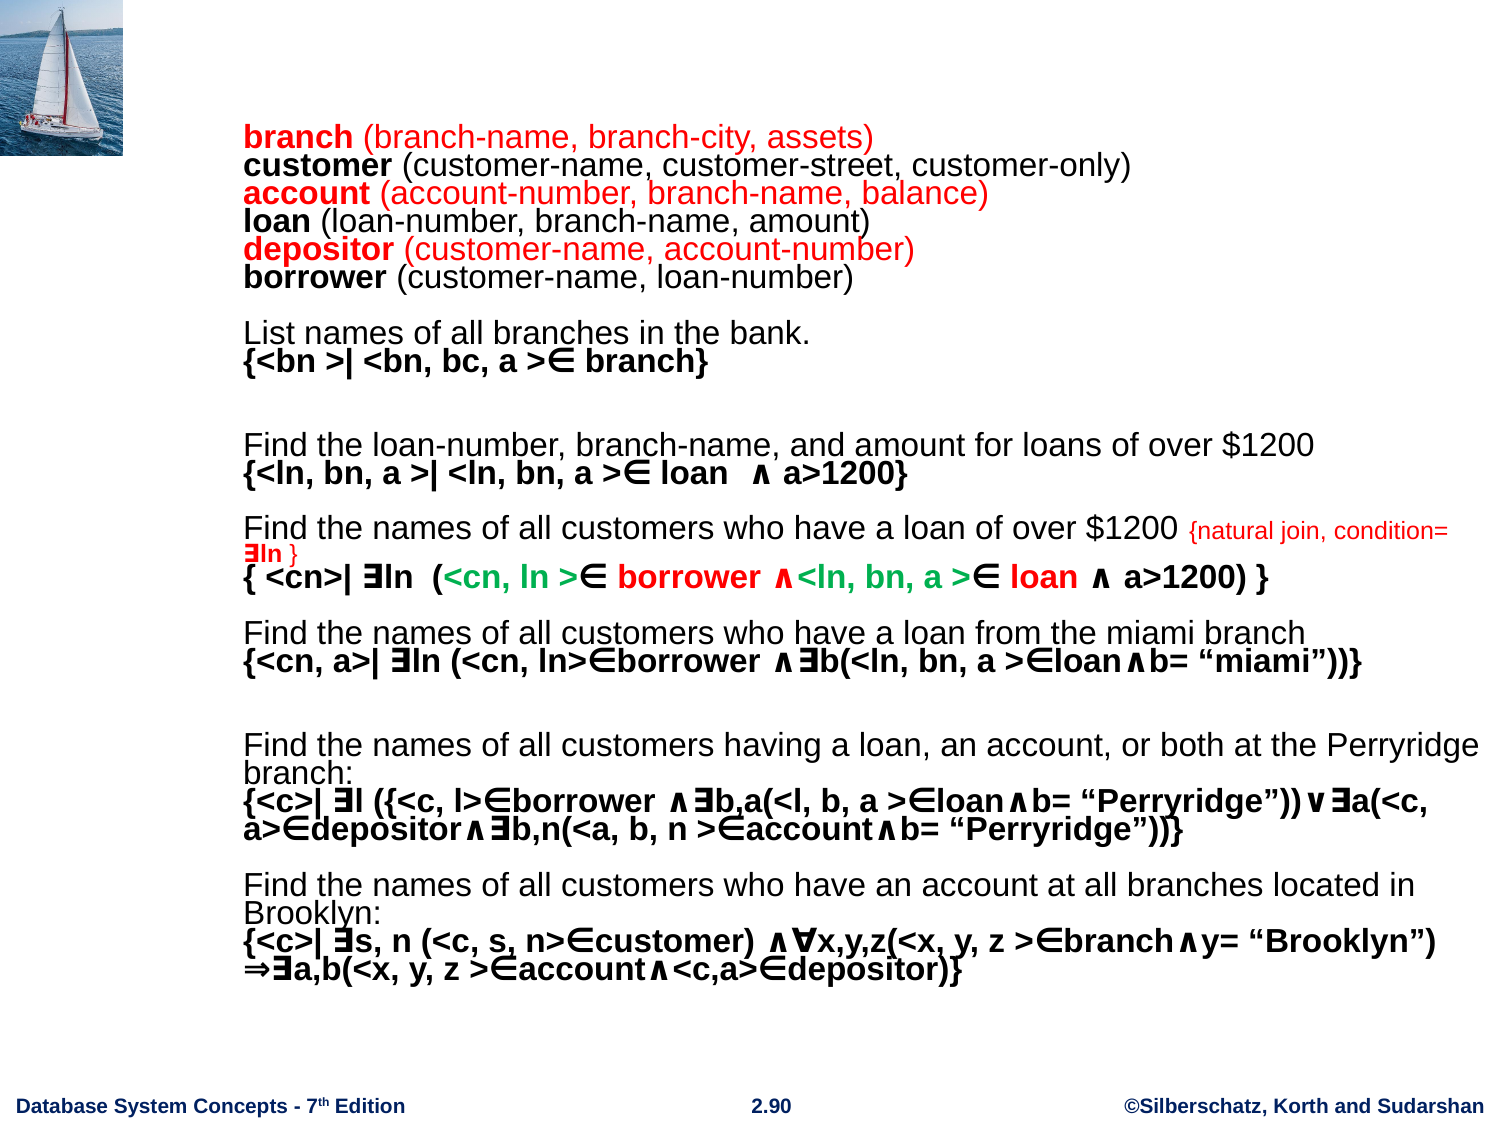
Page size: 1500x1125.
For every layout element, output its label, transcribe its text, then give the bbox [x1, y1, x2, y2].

picture [0, 0, 123, 156]
text_box branch (branch-name, branch-city, assets) customer (customer-name, customer-street, customer-only) account (account-number, branch-name, balance) loan (loan-number, branch-name, amount) depositor (customer-name, account-number) borrower (customer-name, loan-number) List names of all branches in the bank. {<bn >| <bn, bc, a >∈ branch} Find the loan-number, branch-name, and amount for loans of over $1200 {<ln, bn, a >| <ln, bn, a >∈ loan ∧ a>1200} Find the names of all customers who have a loan of over $1200 {natural join, condition= ∃ln } { <cn>| ∃ln (<cn, ln >∈ borrower ∧<ln, bn, a >∈ loan ∧ a>1200) } Find the names of all customers who have a loan from the miami branch {<cn, a>| ∃ln (<cn, ln>∈borrower ∧∃b(<ln, bn, a >∈loan∧b= “miami”))} Find the names of all customers having a loan, an account, or both at the Perryridge branch: {<c>| ∃l ({<c, l>∈borrower ∧∃b,a(<l, b, a >∈loan∧b= “Perryridge”))∨∃a(<c, a>∈depositor∧∃b,n(<a, b, n >∈account∧b= “Perryridge”))} Find the names of all customers who have an account at all branches located in Brooklyn: {<c>| ∃s, n (<c, s, n>∈customer) ∧∀x,y,z(<x, y, z >∈branch∧y= “Brooklyn”) ⇒∃a,b(<x, y, z >∈account∧<c,a>∈depositor)} [78, 119, 1500, 1021]
